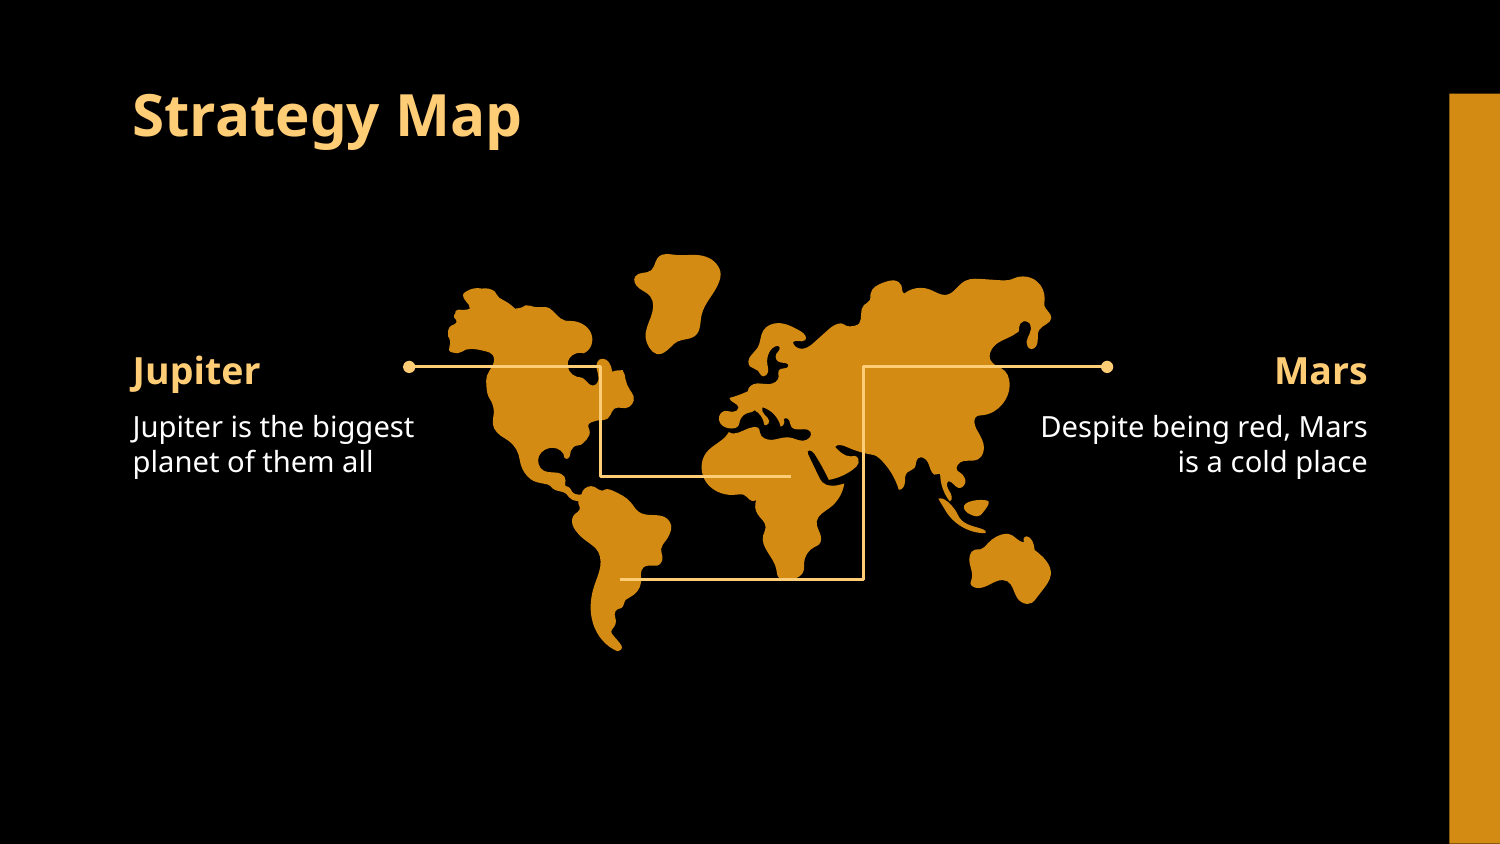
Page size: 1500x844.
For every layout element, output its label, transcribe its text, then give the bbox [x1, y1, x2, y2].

subtitle Mars [1057, 331, 1383, 393]
title Strategy Map [117, 62, 1383, 170]
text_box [447, 253, 1053, 365]
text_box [447, 486, 1053, 652]
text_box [620, 366, 1108, 581]
subtitle Jupiter is the biggest planet of them all [117, 393, 442, 513]
subtitle Despite being red, Mars is a cold place [1112, 393, 1383, 513]
subtitle Jupiter [117, 331, 442, 393]
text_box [408, 366, 619, 478]
